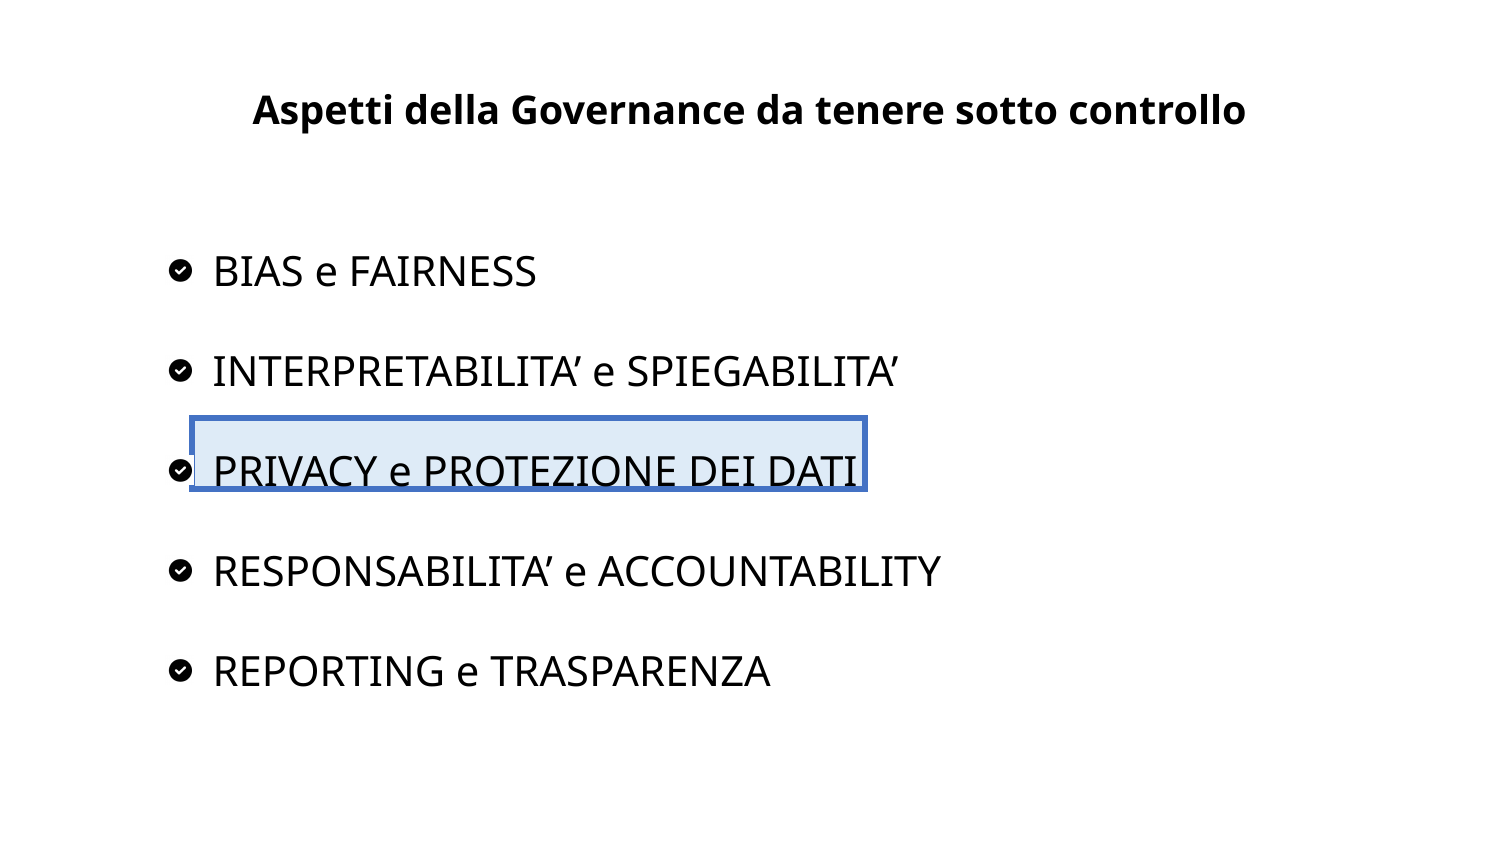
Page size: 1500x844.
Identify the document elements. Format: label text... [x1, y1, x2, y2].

picture [165, 555, 194, 585]
text_box BIAS e FAIRNESS INTERPRETABILITA’ e SPIEGABILITA’ PRIVACY e PROTEZIONE DEI DATI RESPONSABILITA’ e ACCOUNTABILITY REPORTING e TRASPARENZA [151, 187, 957, 703]
picture [165, 655, 194, 685]
text_box Aspetti della Governance da tenere sotto controllo [237, 30, 1263, 140]
picture [165, 455, 194, 485]
picture [165, 355, 194, 385]
picture [165, 255, 194, 285]
